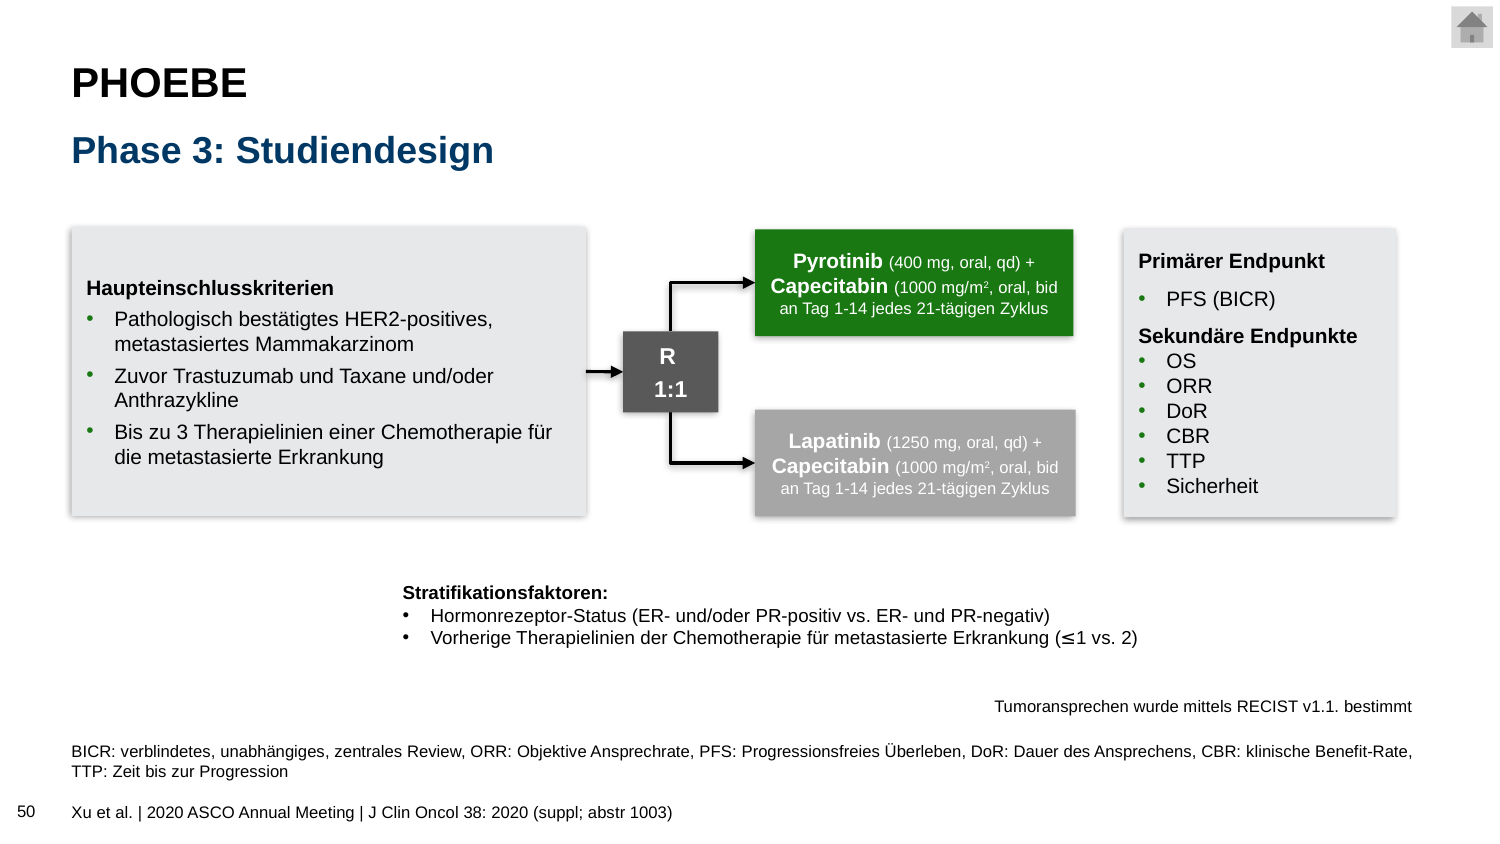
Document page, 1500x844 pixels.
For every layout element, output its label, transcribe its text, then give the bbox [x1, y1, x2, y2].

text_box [687, 395, 739, 481]
slide_number 50 [2, 790, 68, 829]
subtitle Phase 3: Studiendesign [71, 119, 1442, 178]
text_box BICR: verblindetes, unabhängiges, zentrales Review, ORR: Objektive Ansprechrate, PFS: Progressionsfreies Überleben, DoR: Dauer des Ansprechens, CBR: klinische Benefit-Rate, TTP: Zeit bis zur Progression [71, 740, 1430, 781]
text_box Tumoransprechen wurde mittels RECIST v1.1. bestimmt [994, 695, 1430, 716]
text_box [688, 264, 738, 350]
text_box R 1:1 [622, 331, 719, 413]
footer Xu et al. | 2020 ASCO Annual Meeting | J Clin Oncol 38: 2020 (suppl; abstr 1003) [71, 794, 1430, 832]
text_box Pyrotinib (400 mg, oral, qd) + Capecitabin (1000 mg/m2, oral, bid an Tag 1-14 jedes 21-tägigen Zyklus [754, 229, 1074, 337]
title PHOEBE [71, 44, 1430, 119]
text_box Primärer Endpunkt PFS (BICR) Sekundäre Endpunkte OS ORR DoR CBR TTP Sicherheit [1123, 228, 1397, 518]
text_box Lapatinib (1250 mg, oral, qd) + Capecitabin (1000 mg/m2, oral, bid an Tag 1-14 jedes 21-tägigen Zyklus [754, 409, 1076, 517]
text_box Haupteinschlusskriterien Pathologisch bestätigtes HER2-positives, metastasiertes Mammakarzinom Zuvor Trastuzumab und Taxane und/oder Anthrazykline Bis zu 3 Therapielinien einer Chemotherapie für die metastasierte Erkrankung [71, 226, 587, 517]
text_box Stratifikationsfaktoren: Hormonrezeptor-Status (ER- und/oder PR-positiv vs. ER- und PR-negativ) Vorherige Therapielinien der Chemotherapie für metastasierte Erkrankung (≤1 vs. 2) [387, 573, 1154, 656]
